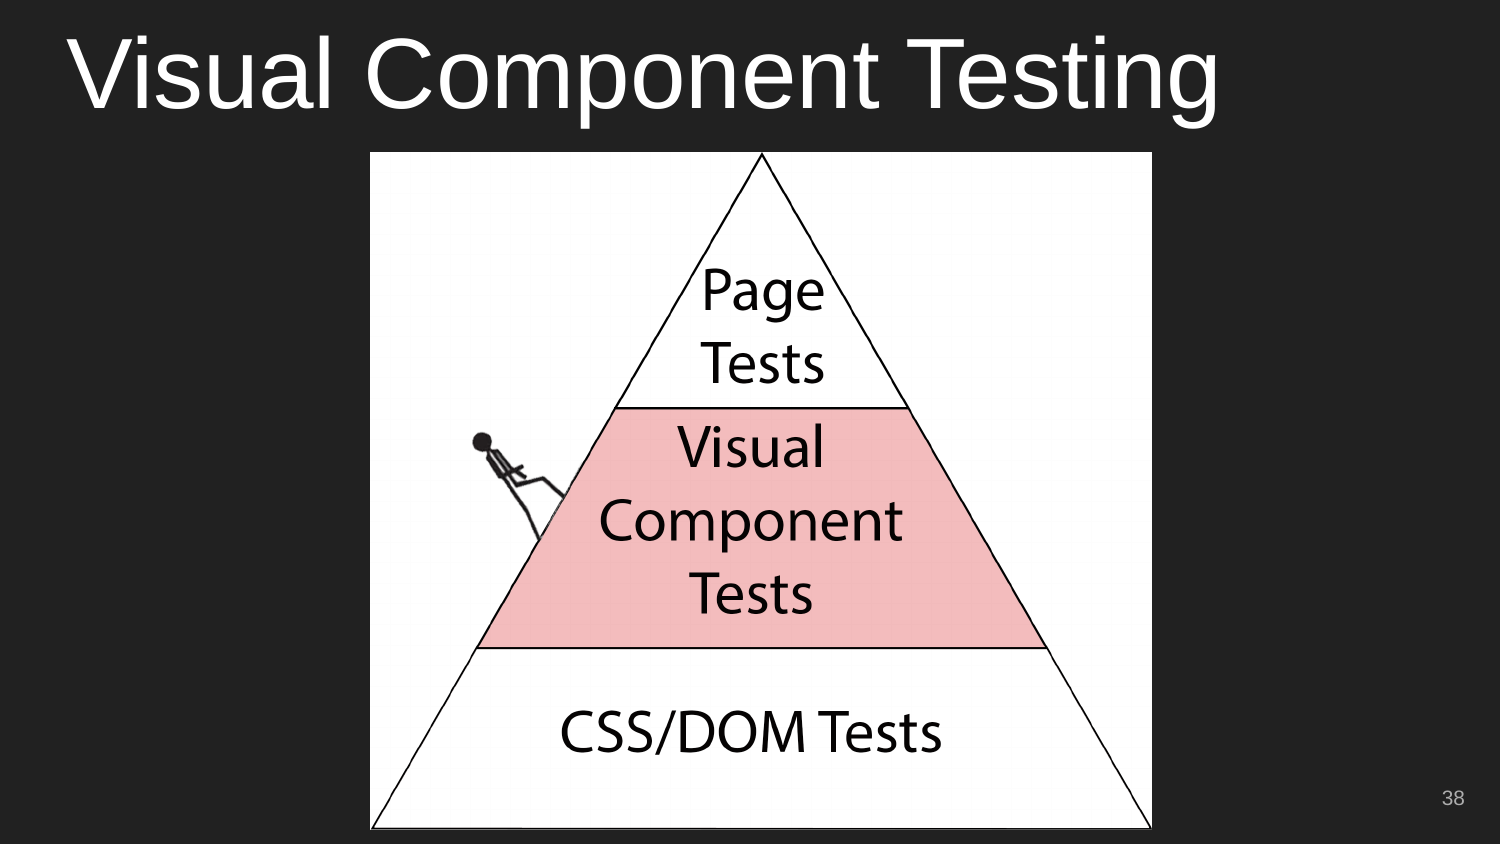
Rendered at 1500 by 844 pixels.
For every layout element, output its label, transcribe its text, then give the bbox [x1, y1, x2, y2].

title Visual Component Testing [51, 0, 1449, 88]
picture [370, 152, 1152, 830]
slide_number ‹#› [1389, 764, 1480, 830]
